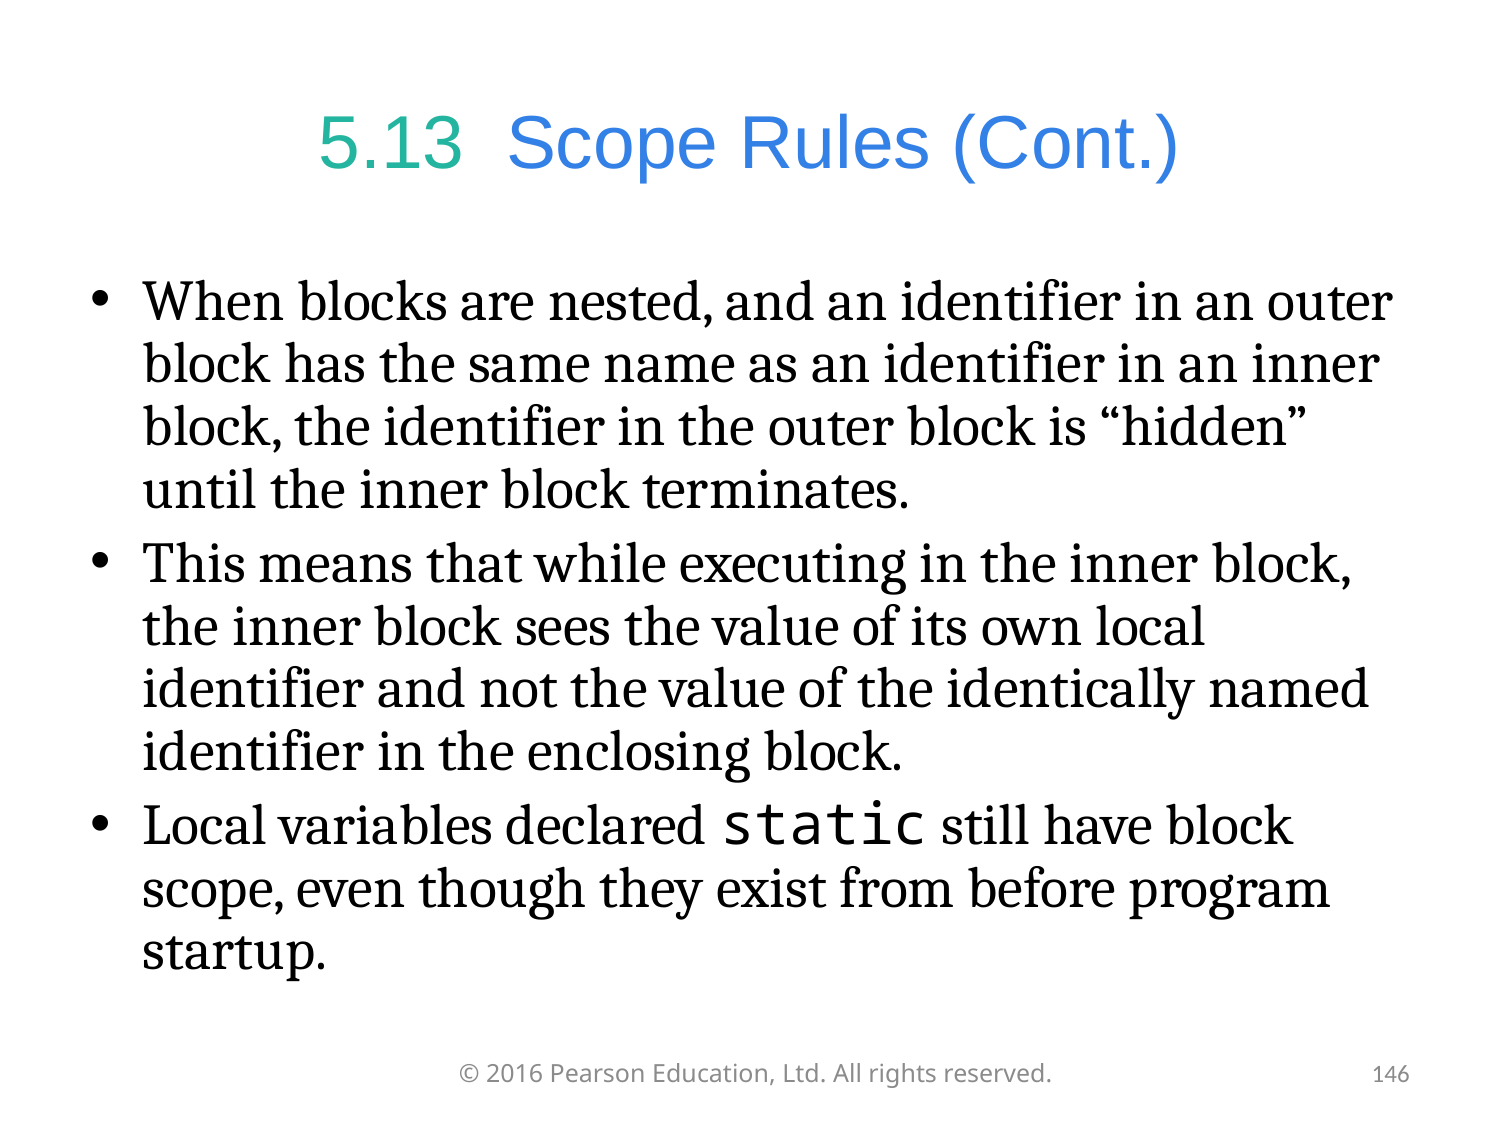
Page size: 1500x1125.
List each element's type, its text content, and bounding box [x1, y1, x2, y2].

title 5.13 Scope Rules (Cont.) [75, 45, 1425, 233]
list When blocks are nested, and an identifier in an outer block has the same name as an identifier in an inner block, the identifier in the outer block is “hidden” until the inner block terminates. This means that while executing in the inner block, the inner block sees the value of its own local identifier and not the value of the identically named identifier in the enclosing block. Local variables declared static still have block scope, even though they exist from before program startup. [75, 262, 1425, 1005]
slide_number 146 [1074, 1042, 1425, 1103]
footer © 2016 Pearson Education, Ltd. All rights reserved. [362, 1042, 1074, 1103]
